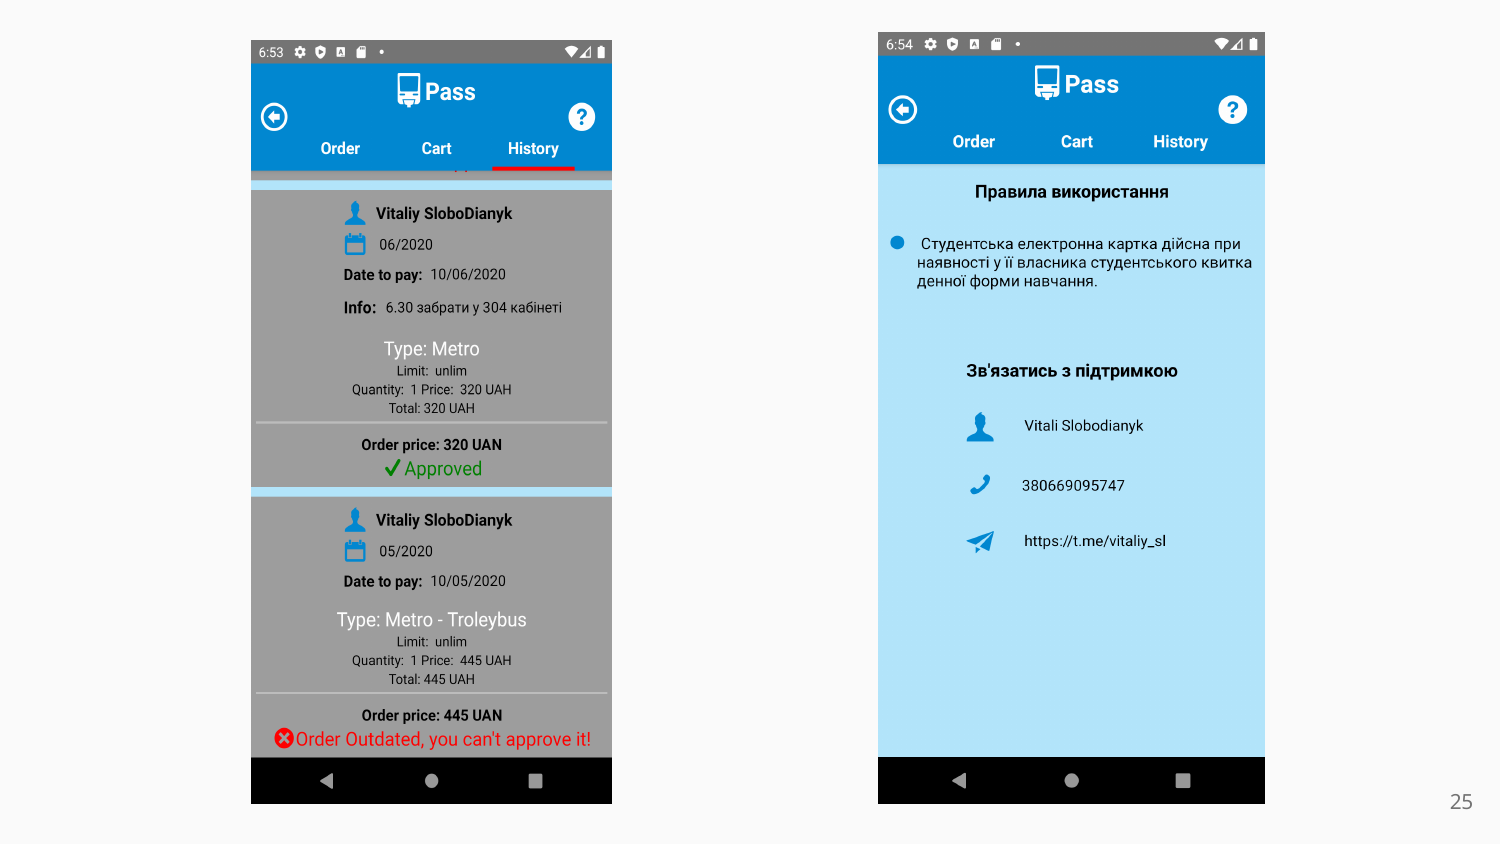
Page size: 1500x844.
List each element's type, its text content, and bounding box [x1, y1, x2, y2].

slide_number ‹#› [1398, 770, 1489, 835]
picture [251, 40, 613, 804]
picture [878, 32, 1265, 804]
